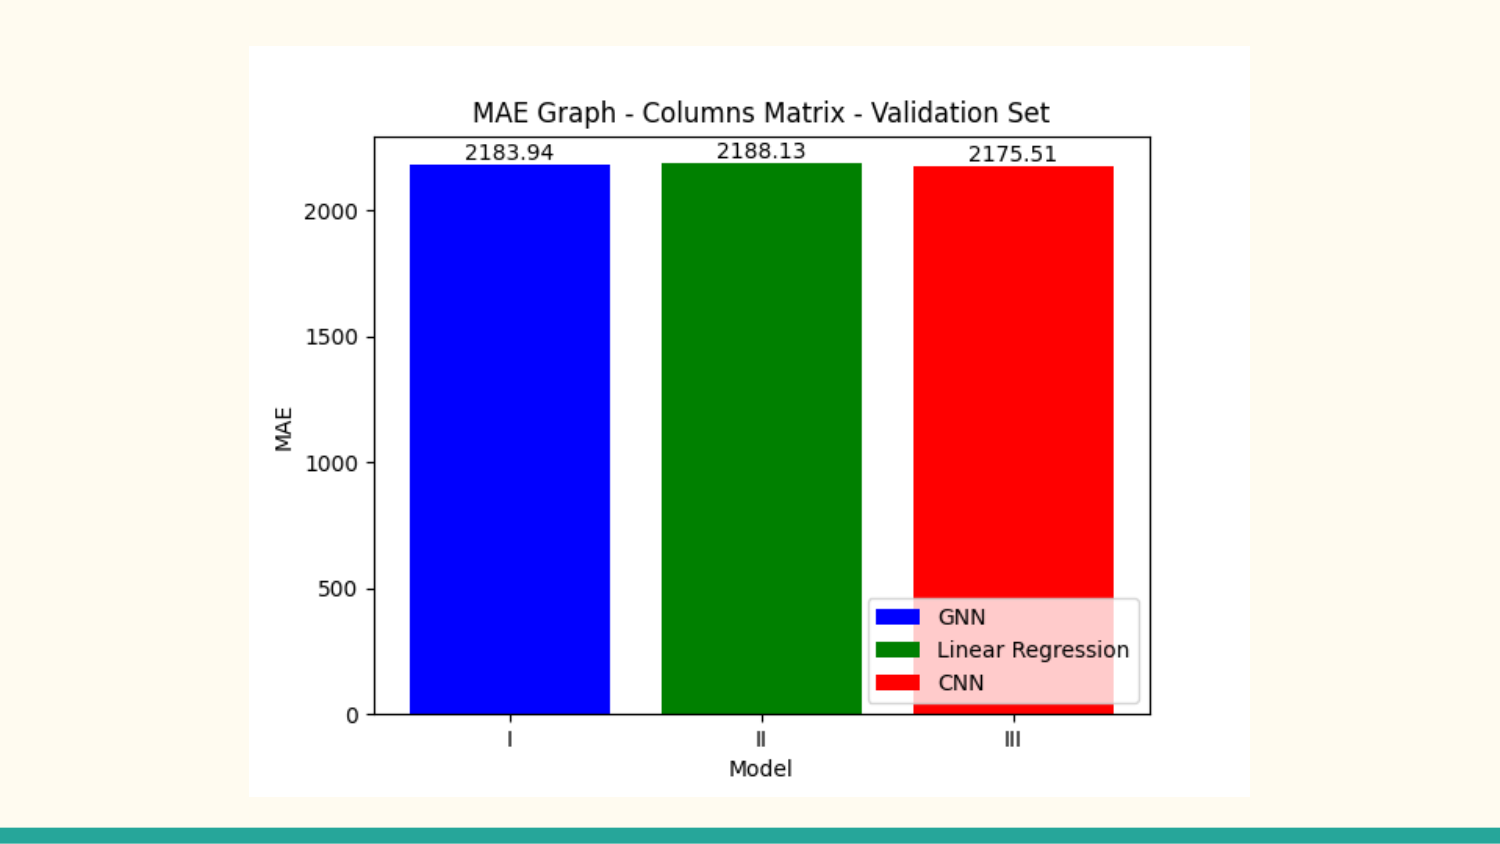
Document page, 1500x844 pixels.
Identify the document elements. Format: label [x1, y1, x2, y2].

picture [249, 46, 1251, 798]
